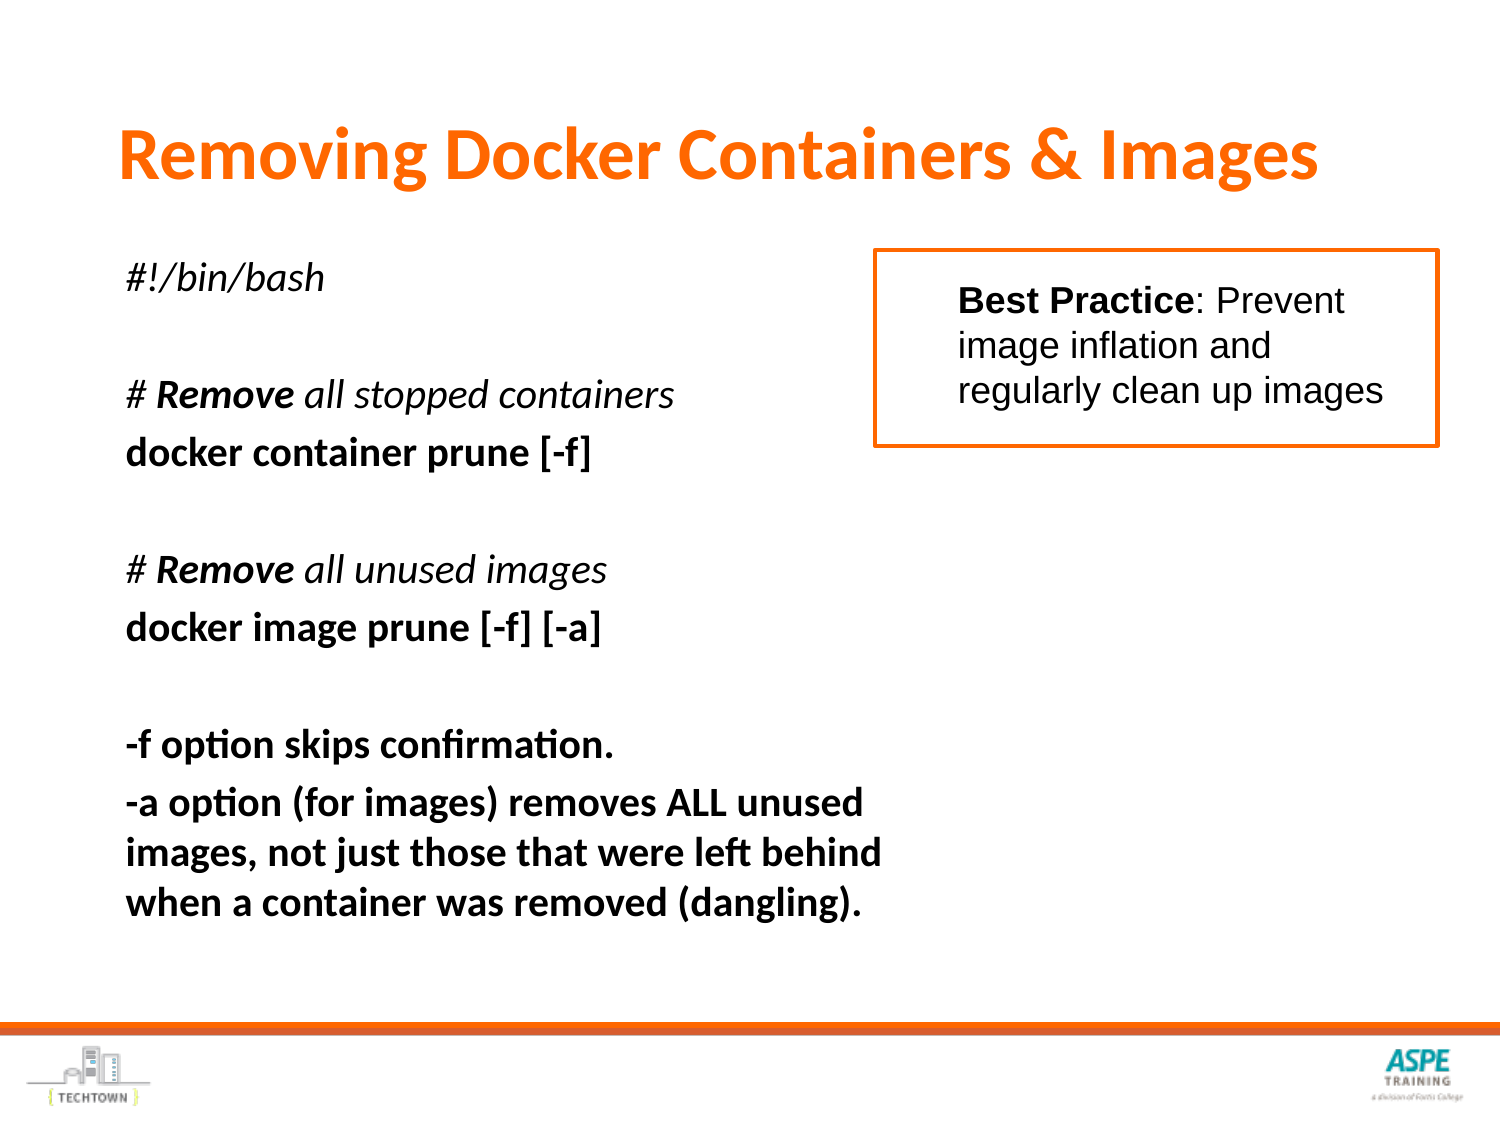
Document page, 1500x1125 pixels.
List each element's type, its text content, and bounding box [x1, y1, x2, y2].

title Removing Docker Containers & Images [103, 59, 1397, 250]
list #!/bin/bash # Remove all stopped containers docker container prune [-f] # Remove all unused images docker image prune [-f] [-a] -f option skips confirmation. -a option (for images) removes ALL unused images, not just those that were left behind when a container was removed (dangling). [110, 242, 900, 985]
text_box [874, 249, 1438, 446]
